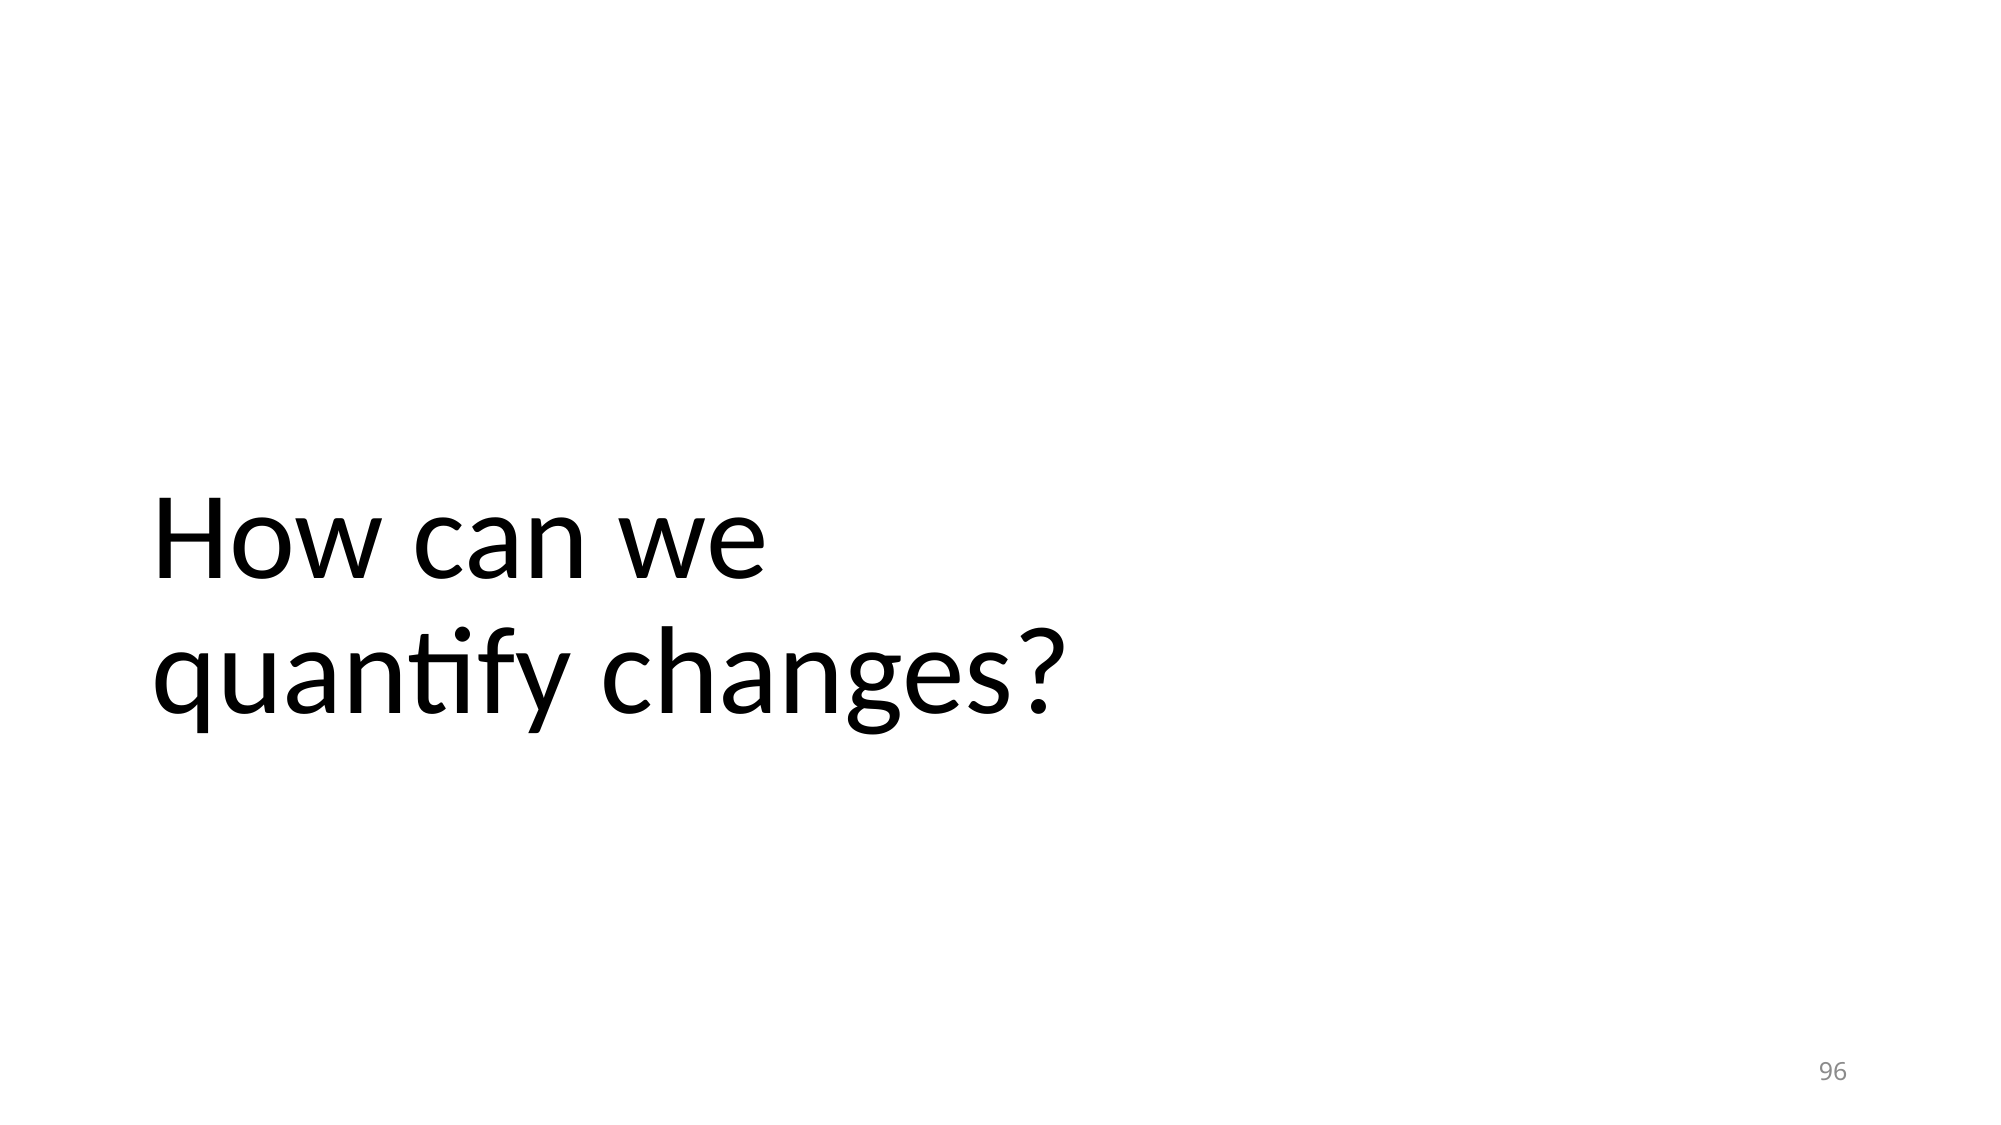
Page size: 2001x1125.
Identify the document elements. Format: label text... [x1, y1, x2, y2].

title How can we quantify changes? [136, 280, 1862, 749]
slide_number 96 [1412, 1042, 1863, 1103]
